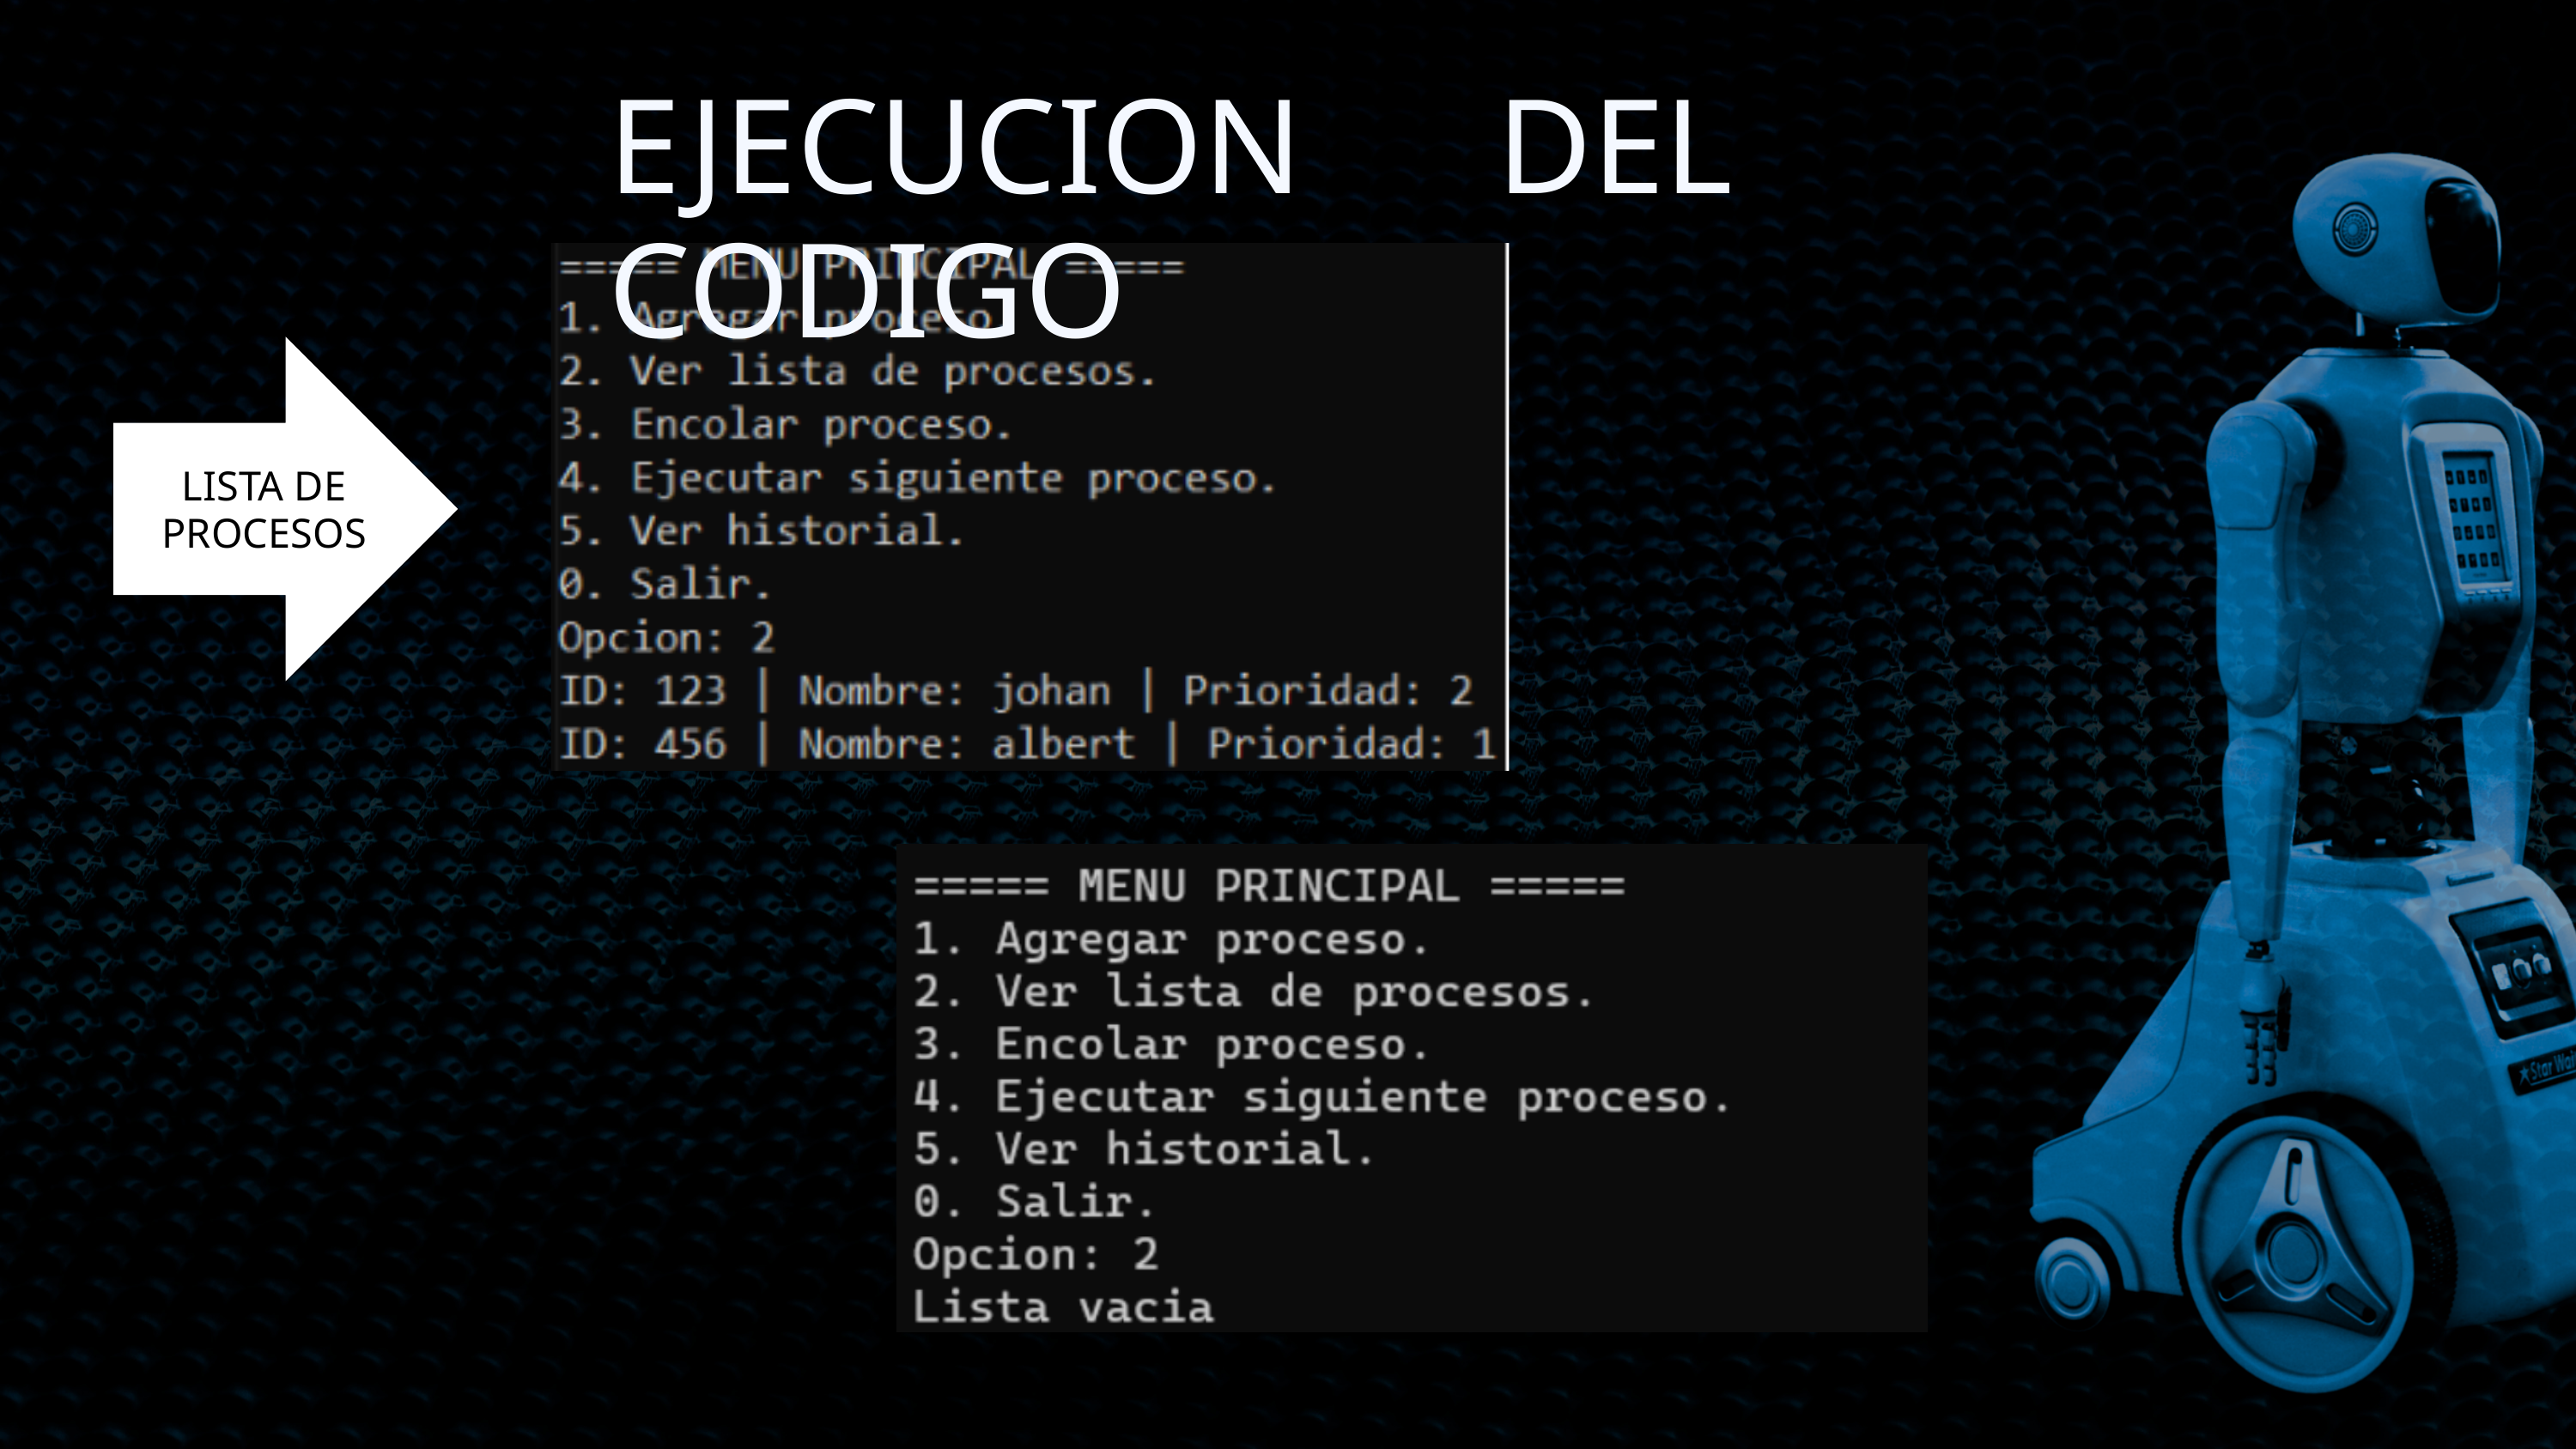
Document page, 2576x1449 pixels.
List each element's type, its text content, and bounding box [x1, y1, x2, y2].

text_box [1965, 151, 2576, 1449]
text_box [112, 336, 459, 682]
text_box [0, 0, 2576, 1449]
text_box [550, 243, 1510, 771]
text_box EJECUCION DEL CODIGO [608, 74, 1734, 365]
text_box [896, 844, 1929, 1332]
